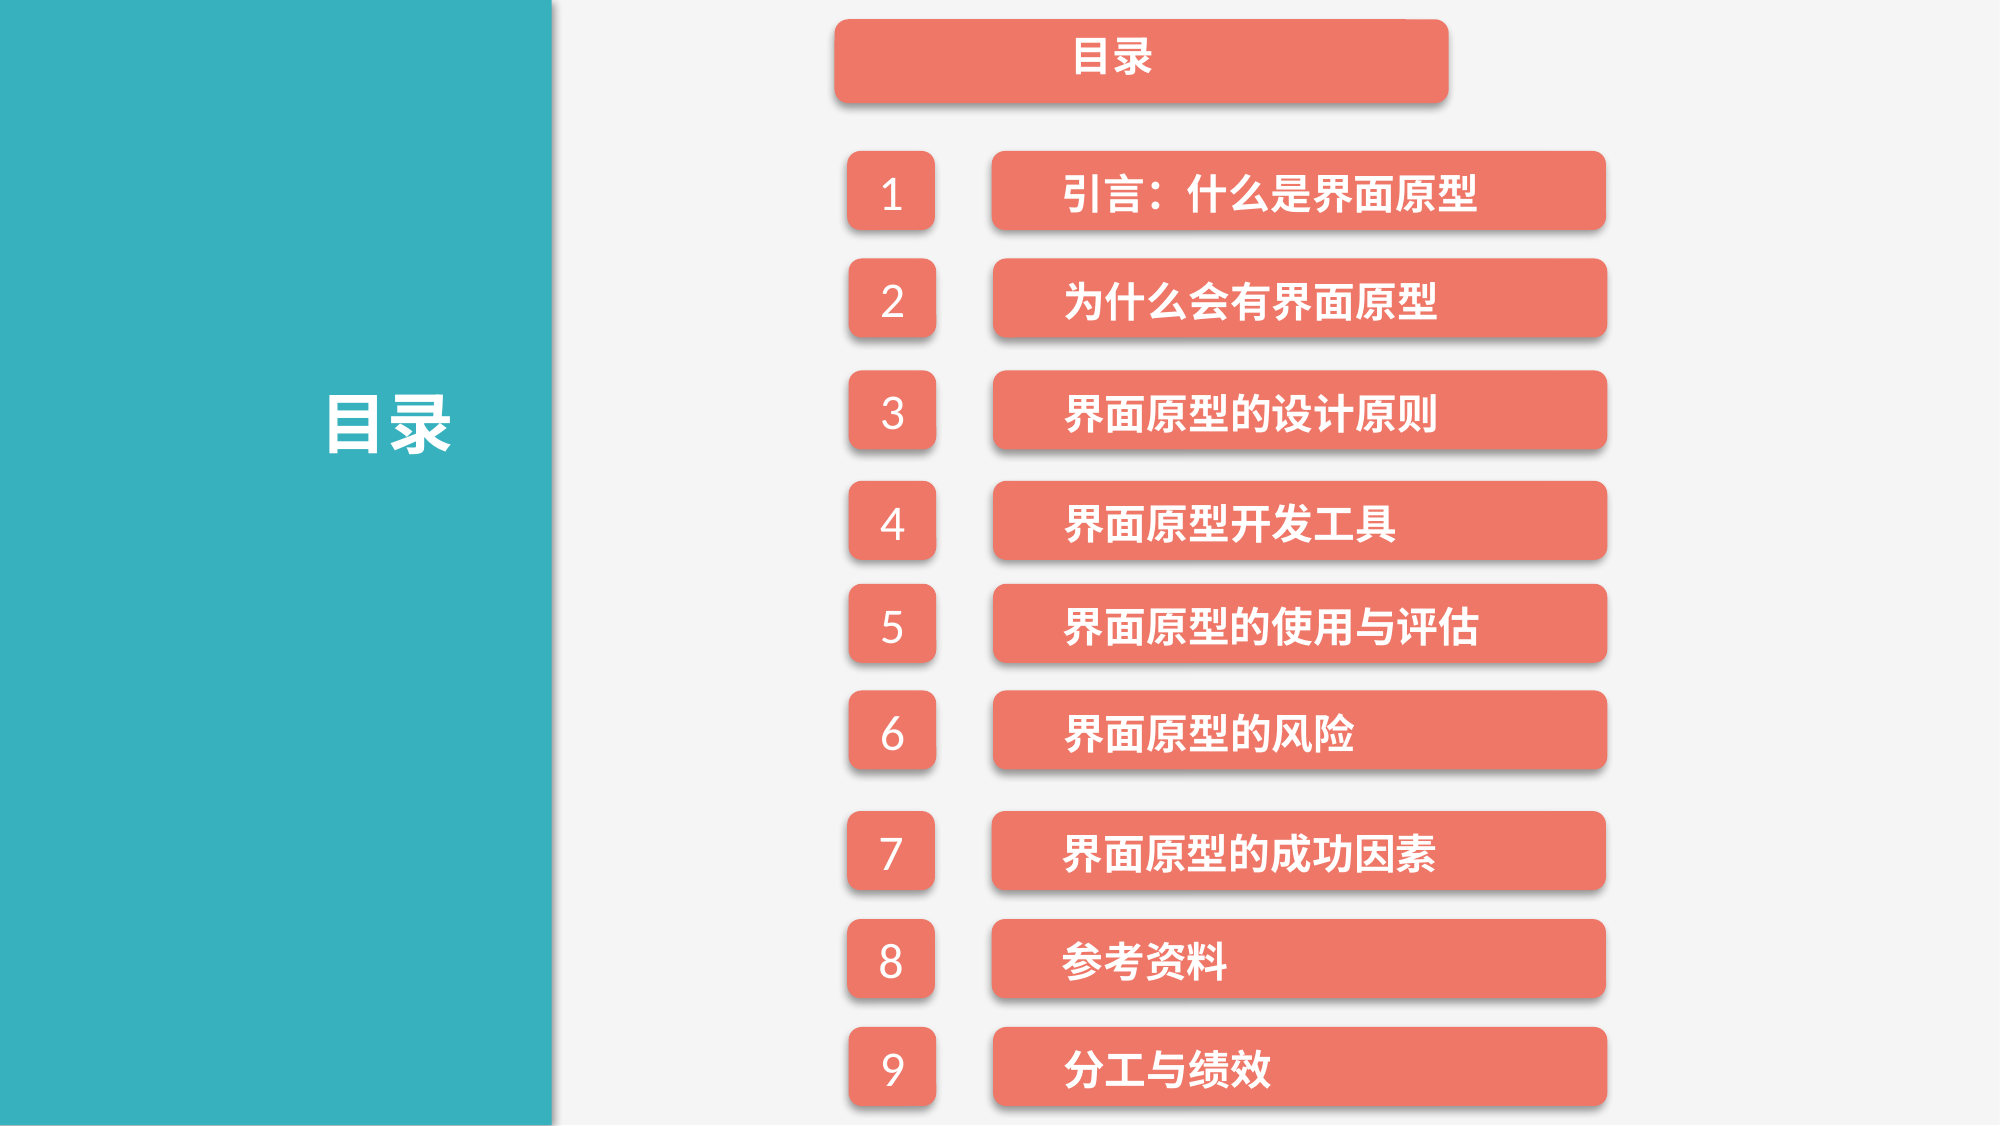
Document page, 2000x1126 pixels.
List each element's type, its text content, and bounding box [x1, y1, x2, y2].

text_box [0, 0, 552, 1126]
text_box 4 [846, 478, 939, 562]
text_box 目录 [13, 371, 475, 472]
text_box 5 [846, 581, 939, 665]
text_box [992, 690, 1608, 770]
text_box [992, 480, 1608, 561]
text_box 1 [845, 148, 937, 233]
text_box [992, 583, 1608, 664]
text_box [991, 810, 1607, 891]
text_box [834, 18, 1449, 104]
text_box 9 [846, 1024, 939, 1109]
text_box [991, 918, 1607, 999]
text_box 8 [845, 916, 937, 1001]
text_box 7 [845, 808, 937, 893]
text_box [991, 150, 1607, 231]
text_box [992, 370, 1608, 450]
text_box 6 [846, 688, 939, 772]
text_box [992, 258, 1608, 338]
text_box 3 [846, 368, 939, 452]
text_box 2 [846, 256, 939, 340]
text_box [992, 1026, 1608, 1107]
